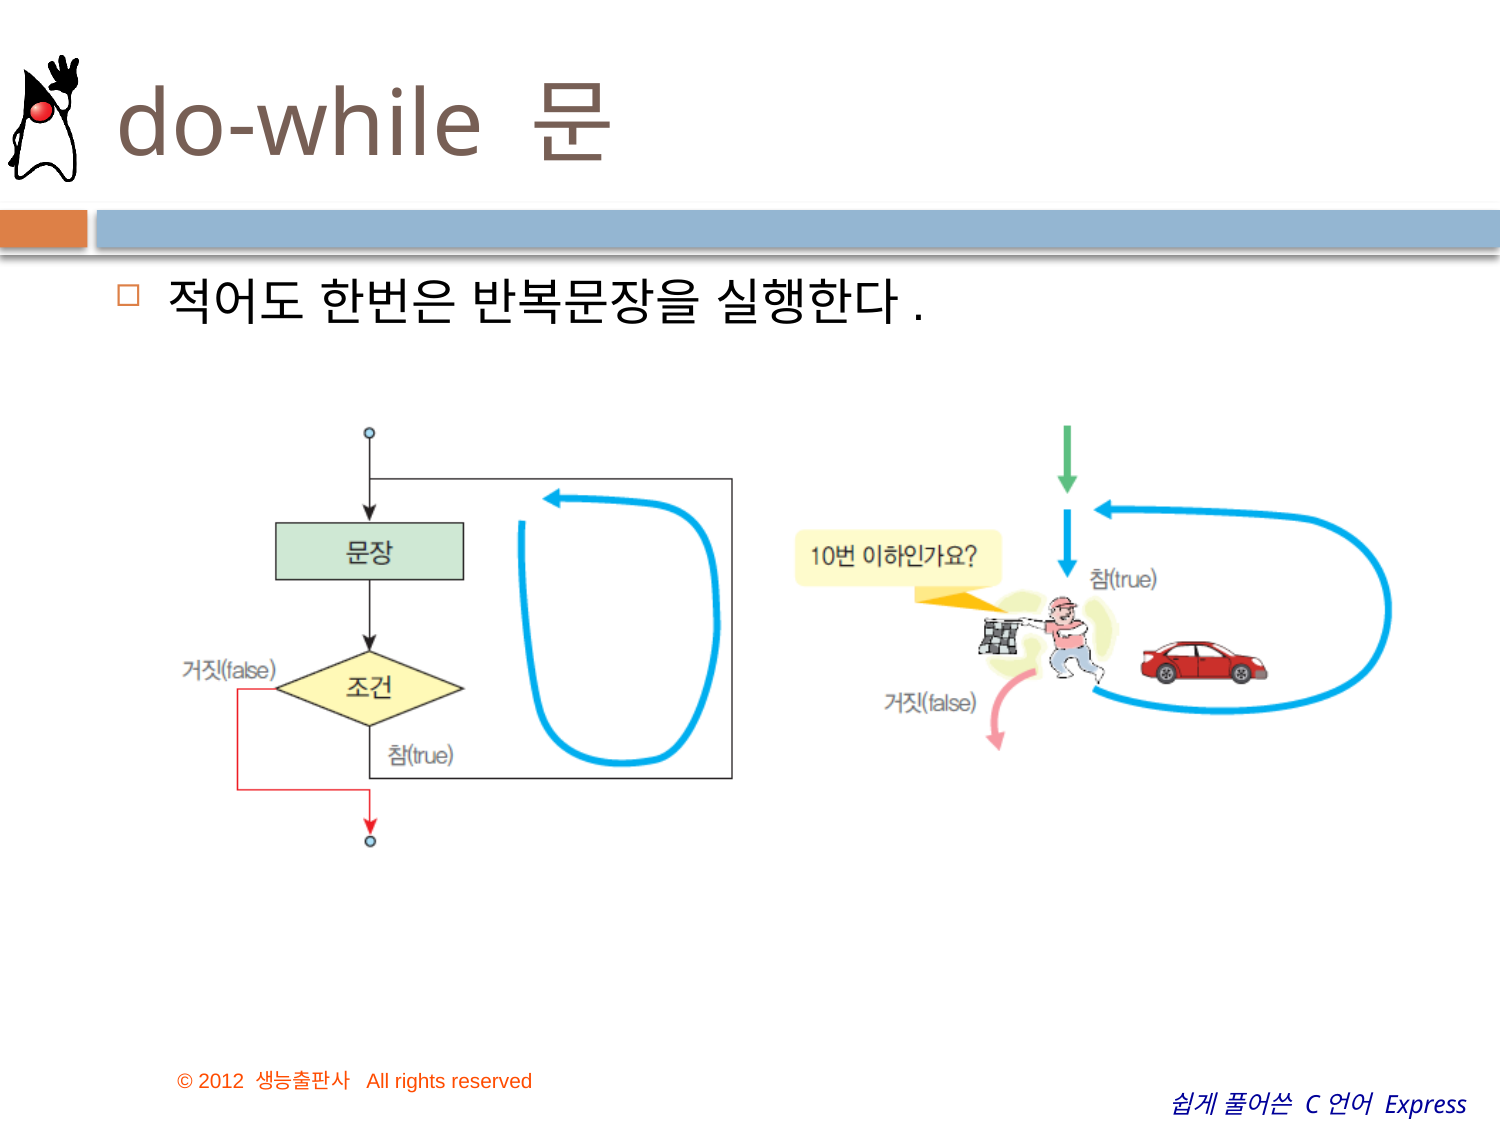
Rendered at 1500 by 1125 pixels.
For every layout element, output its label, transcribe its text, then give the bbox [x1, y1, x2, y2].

title do-while 문 [100, 37, 1438, 200]
picture [8, 55, 79, 182]
list 적어도 한번은 반복문장을 실행한다. [100, 262, 1438, 1000]
picture [156, 396, 1415, 867]
